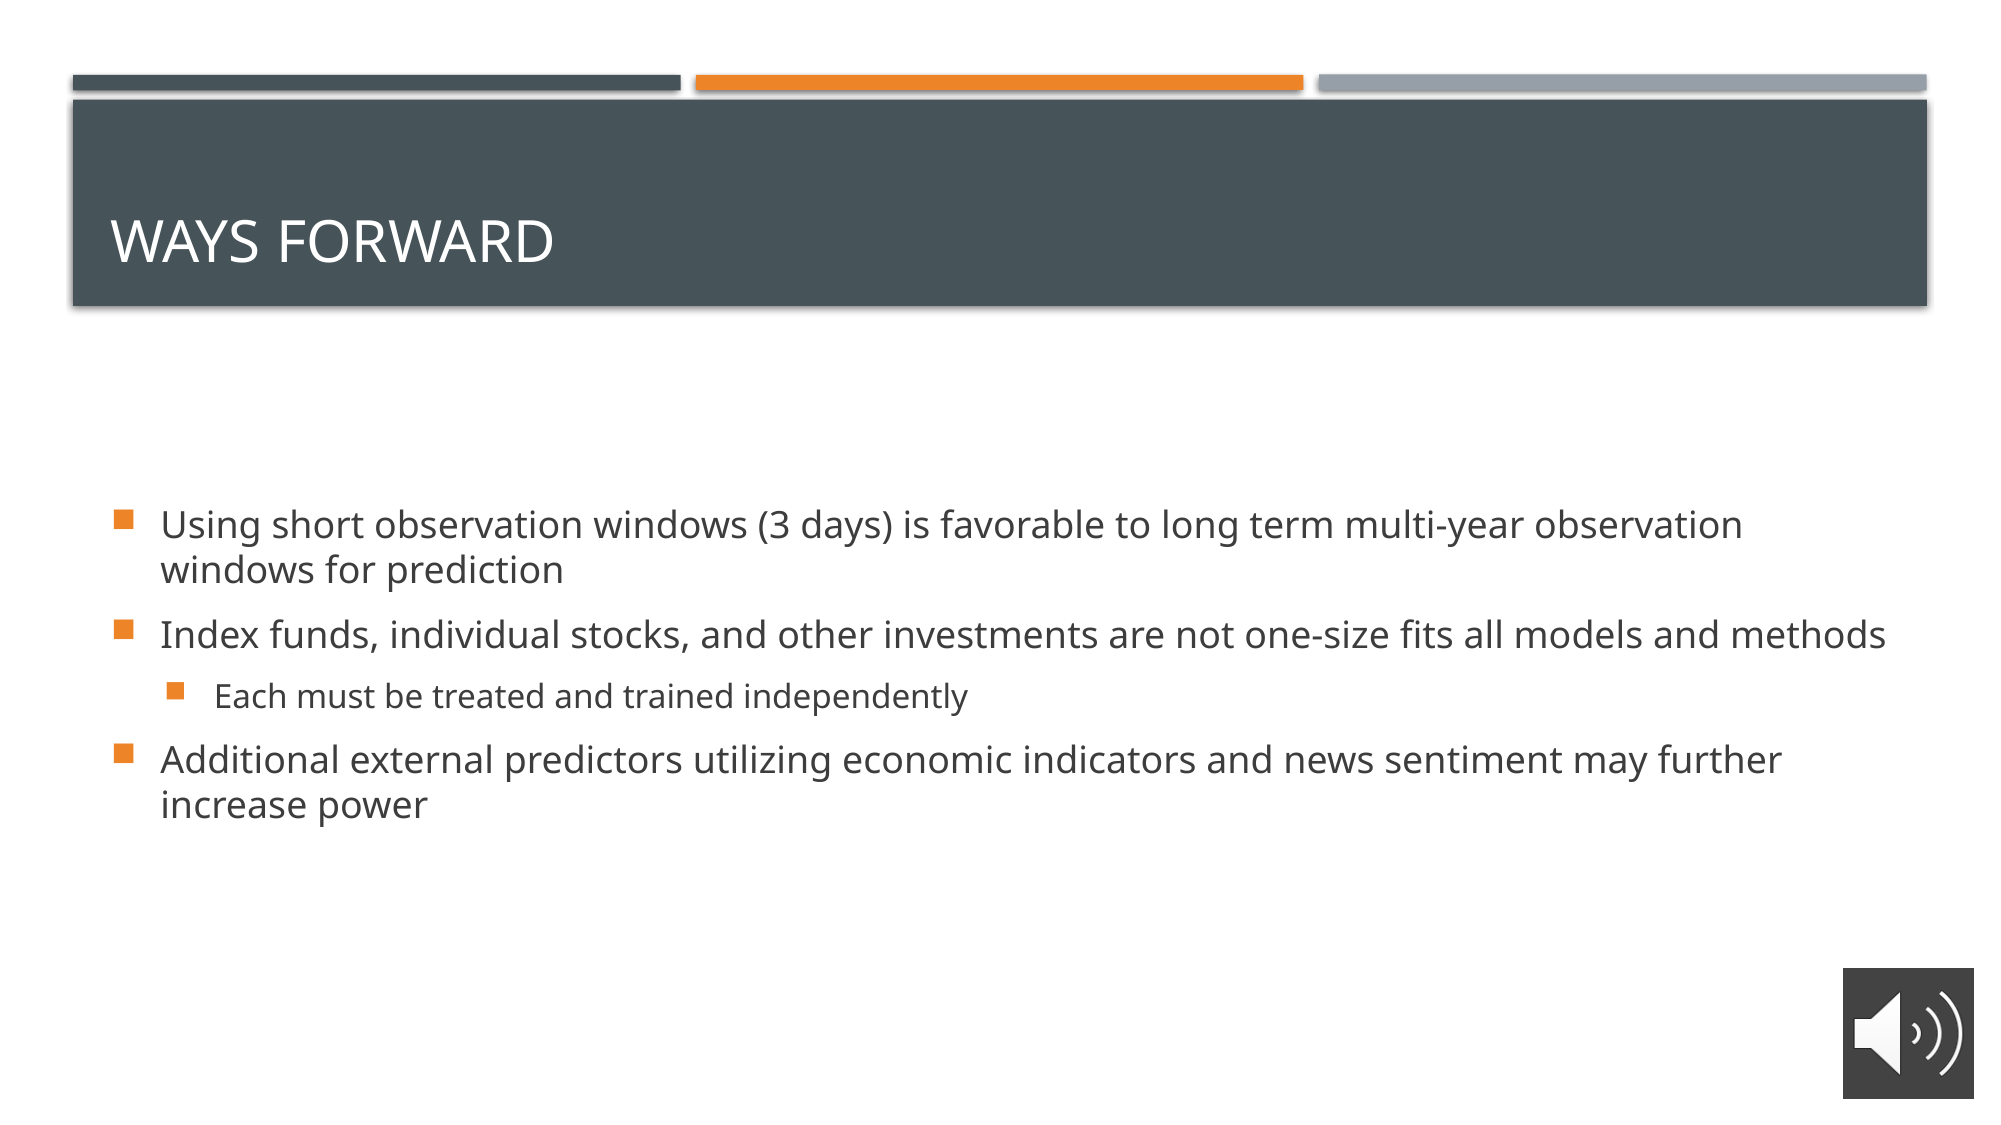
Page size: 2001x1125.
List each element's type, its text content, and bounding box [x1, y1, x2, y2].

picture [1841, 966, 1976, 1101]
title Ways forward [95, 119, 1905, 282]
list Using short observation windows (3 days) is favorable to long term multi-year observation windows for prediction Index funds, individual stocks, and other investments are not one-size fits all models and methods Each must be treated and trained independently Additional external predictors utilizing economic indicators and news sentiment may further increase power [95, 365, 1905, 962]
